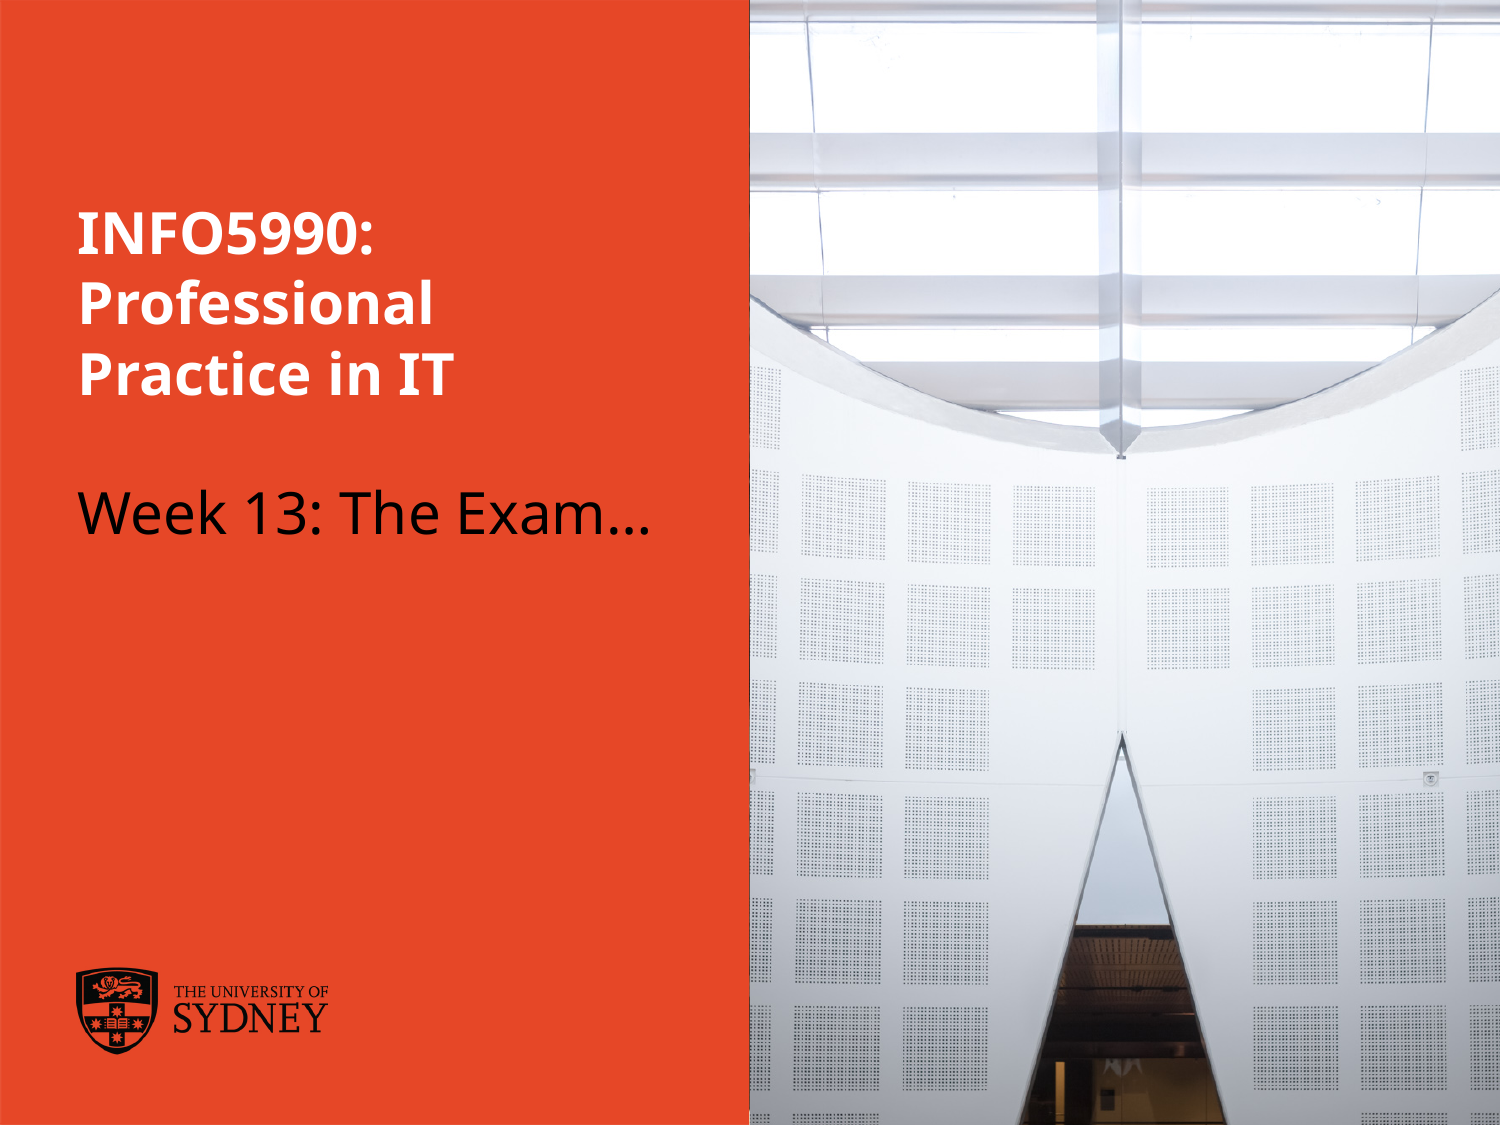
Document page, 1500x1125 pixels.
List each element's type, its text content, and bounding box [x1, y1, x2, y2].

title INFO5990: Professional Practice in IT Week 13: The Exam… [62, 189, 711, 446]
picture [0, 0, 1500, 1125]
